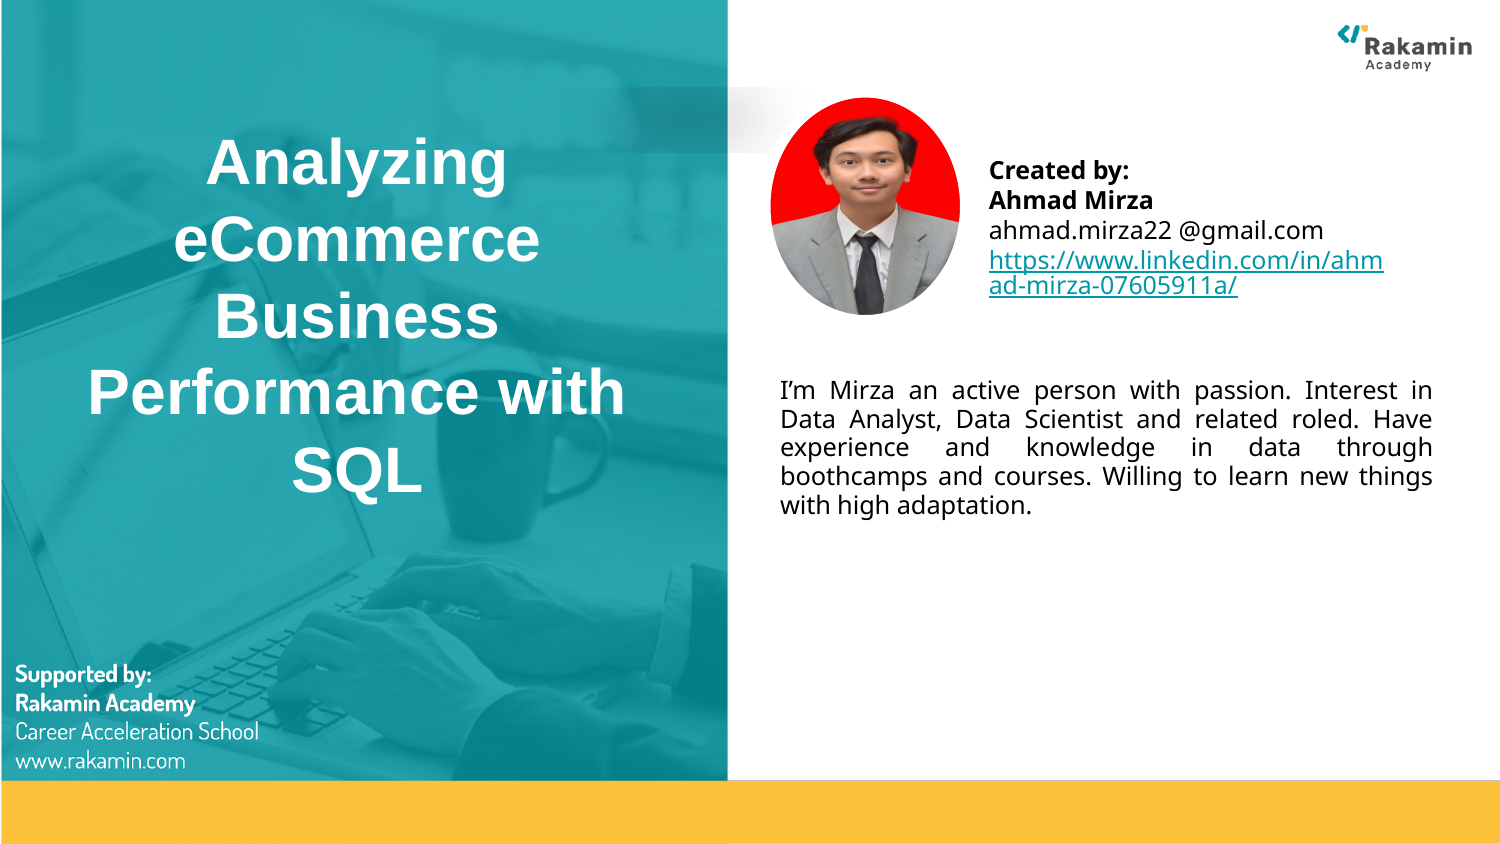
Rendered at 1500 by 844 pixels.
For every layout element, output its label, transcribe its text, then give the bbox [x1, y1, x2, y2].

title Analyzing eCommerce Business Performance with SQL [51, 190, 665, 520]
text_box Created by: Ahmad Mirza ahmad.mirza22 @gmail.com https://www.linkedin.com/in/ahmad-mirza-07605911a/ [977, 149, 1396, 313]
picture [0, 0, 1500, 844]
subtitle I’m Mirza an active person with passion. Interest in Data Analyst, Data Scientist and related roled. Have experience and knowledge in data through boothcamps and courses. Willing to learn new things with high adaptation. [765, 361, 1449, 739]
